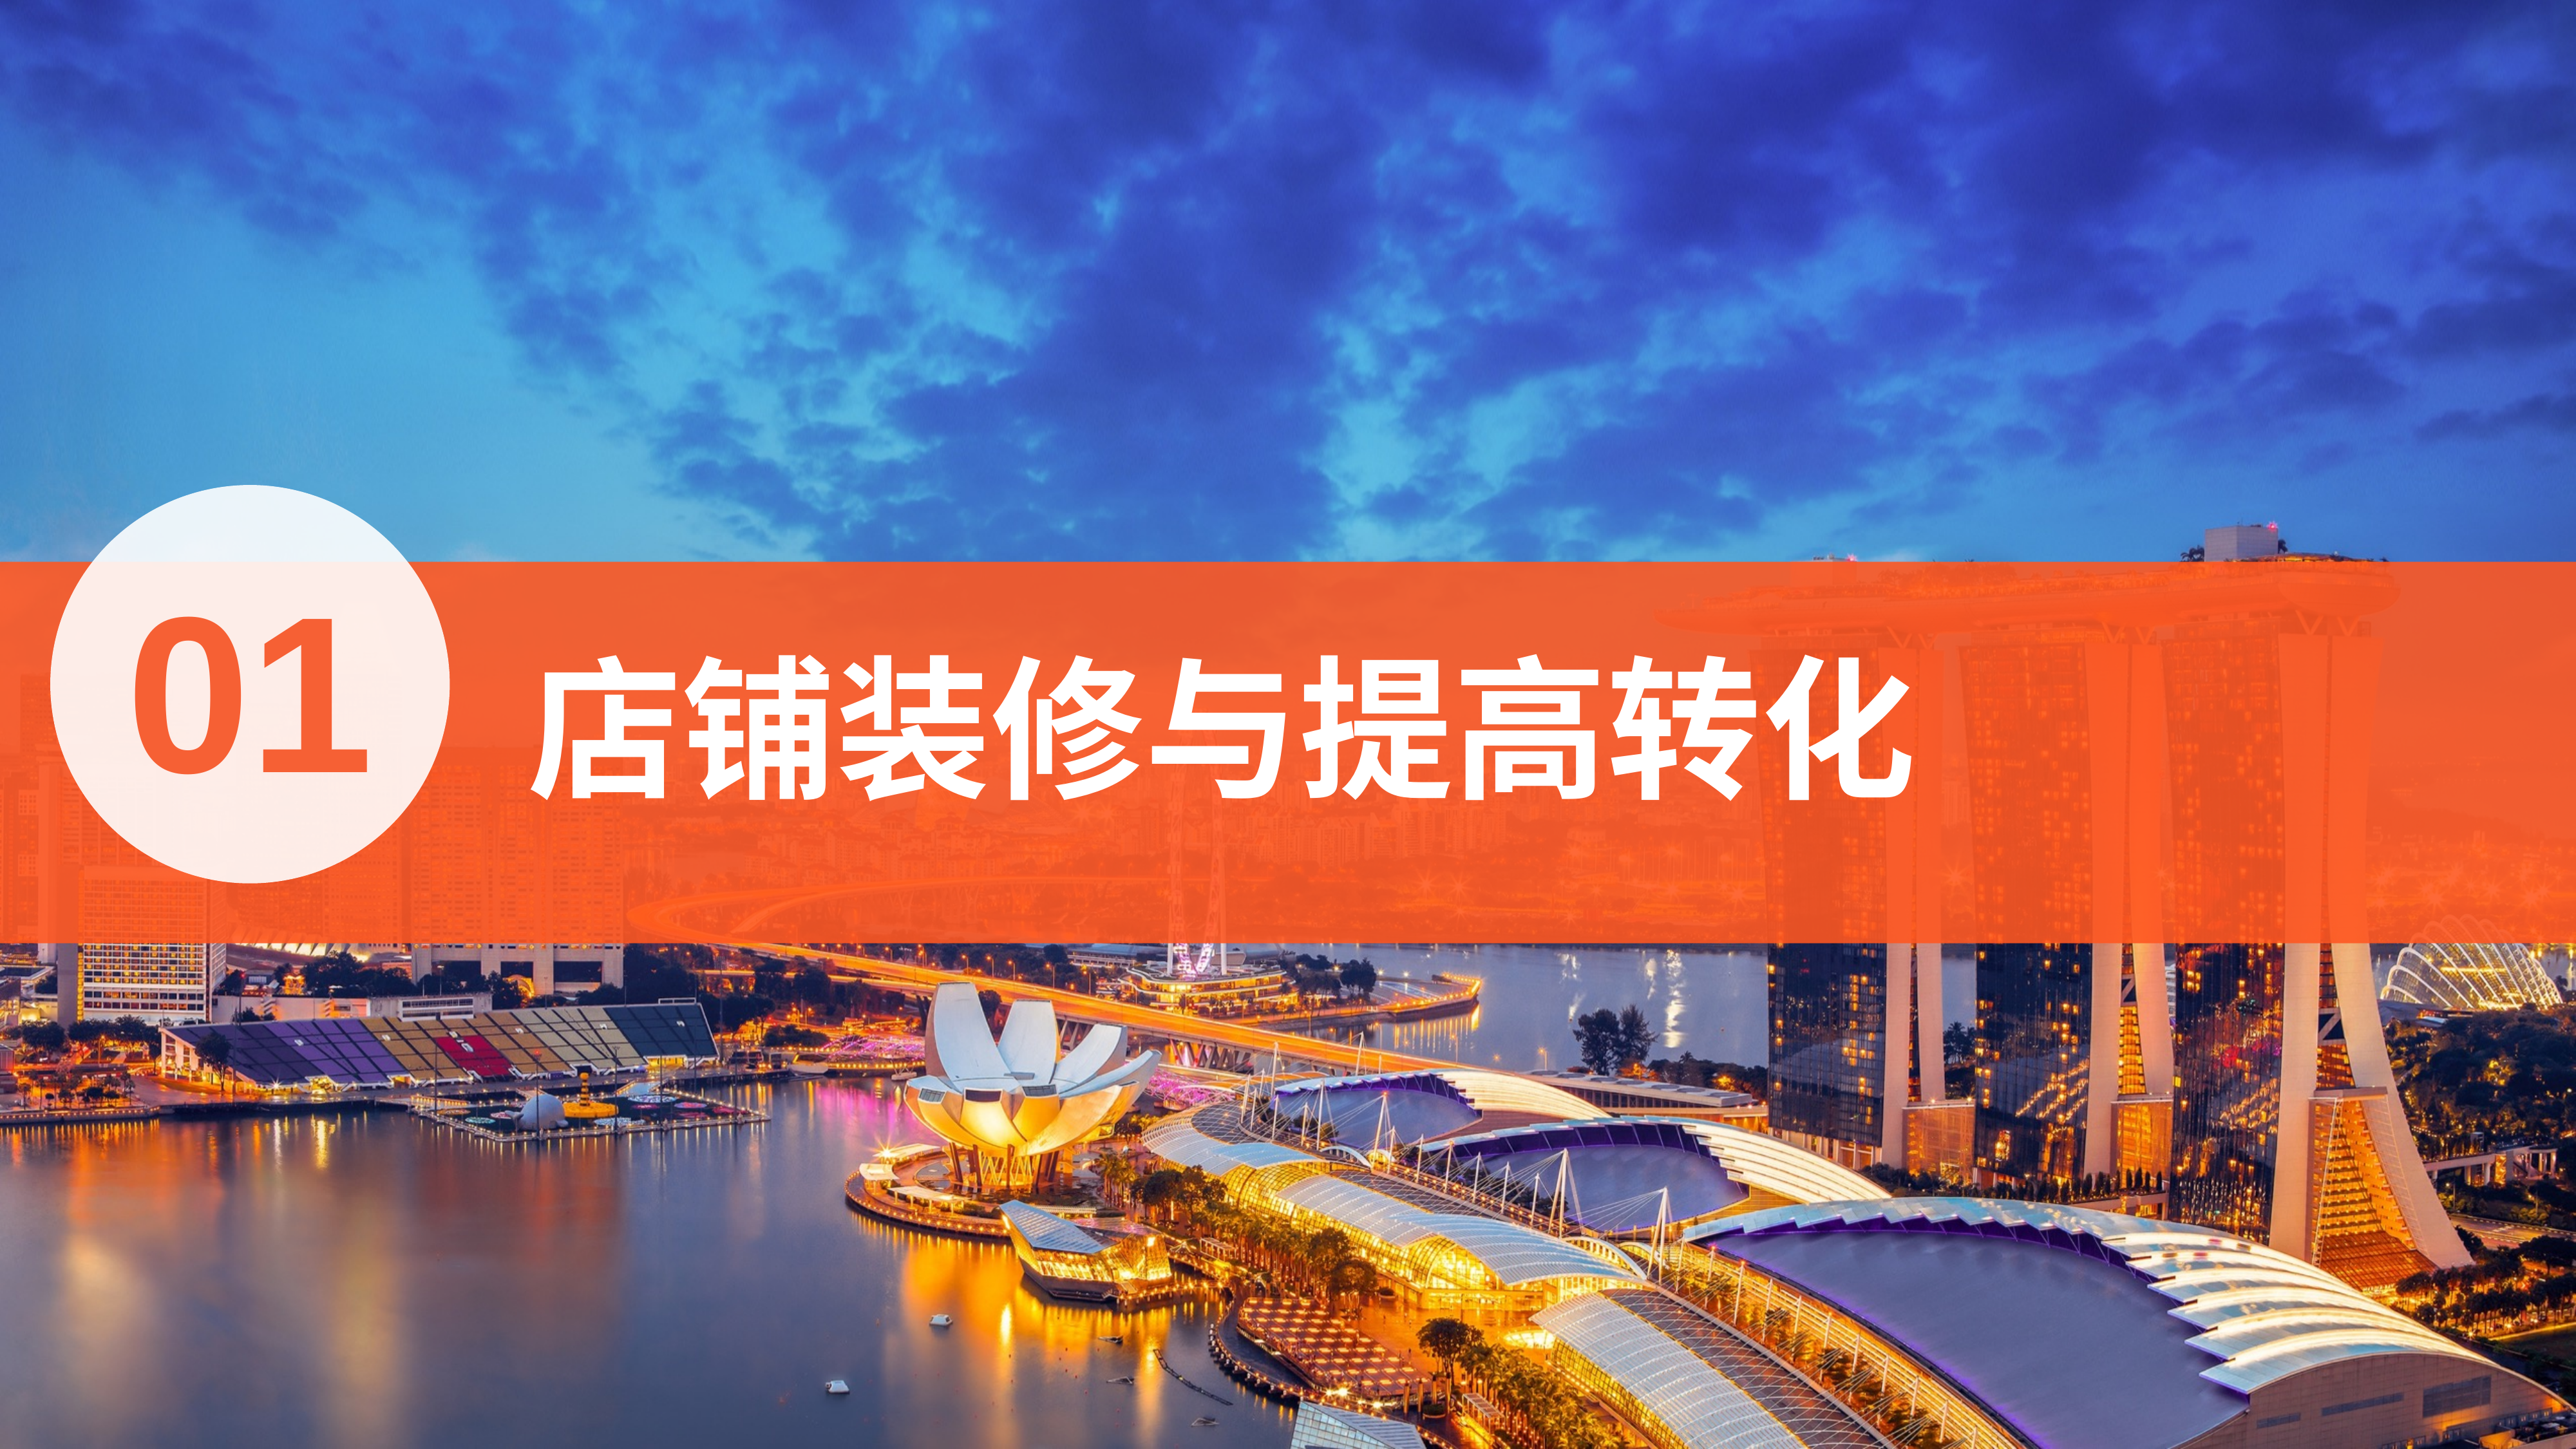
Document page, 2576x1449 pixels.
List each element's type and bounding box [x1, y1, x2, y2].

picture [0, 0, 2576, 1449]
text_box [50, 484, 450, 884]
